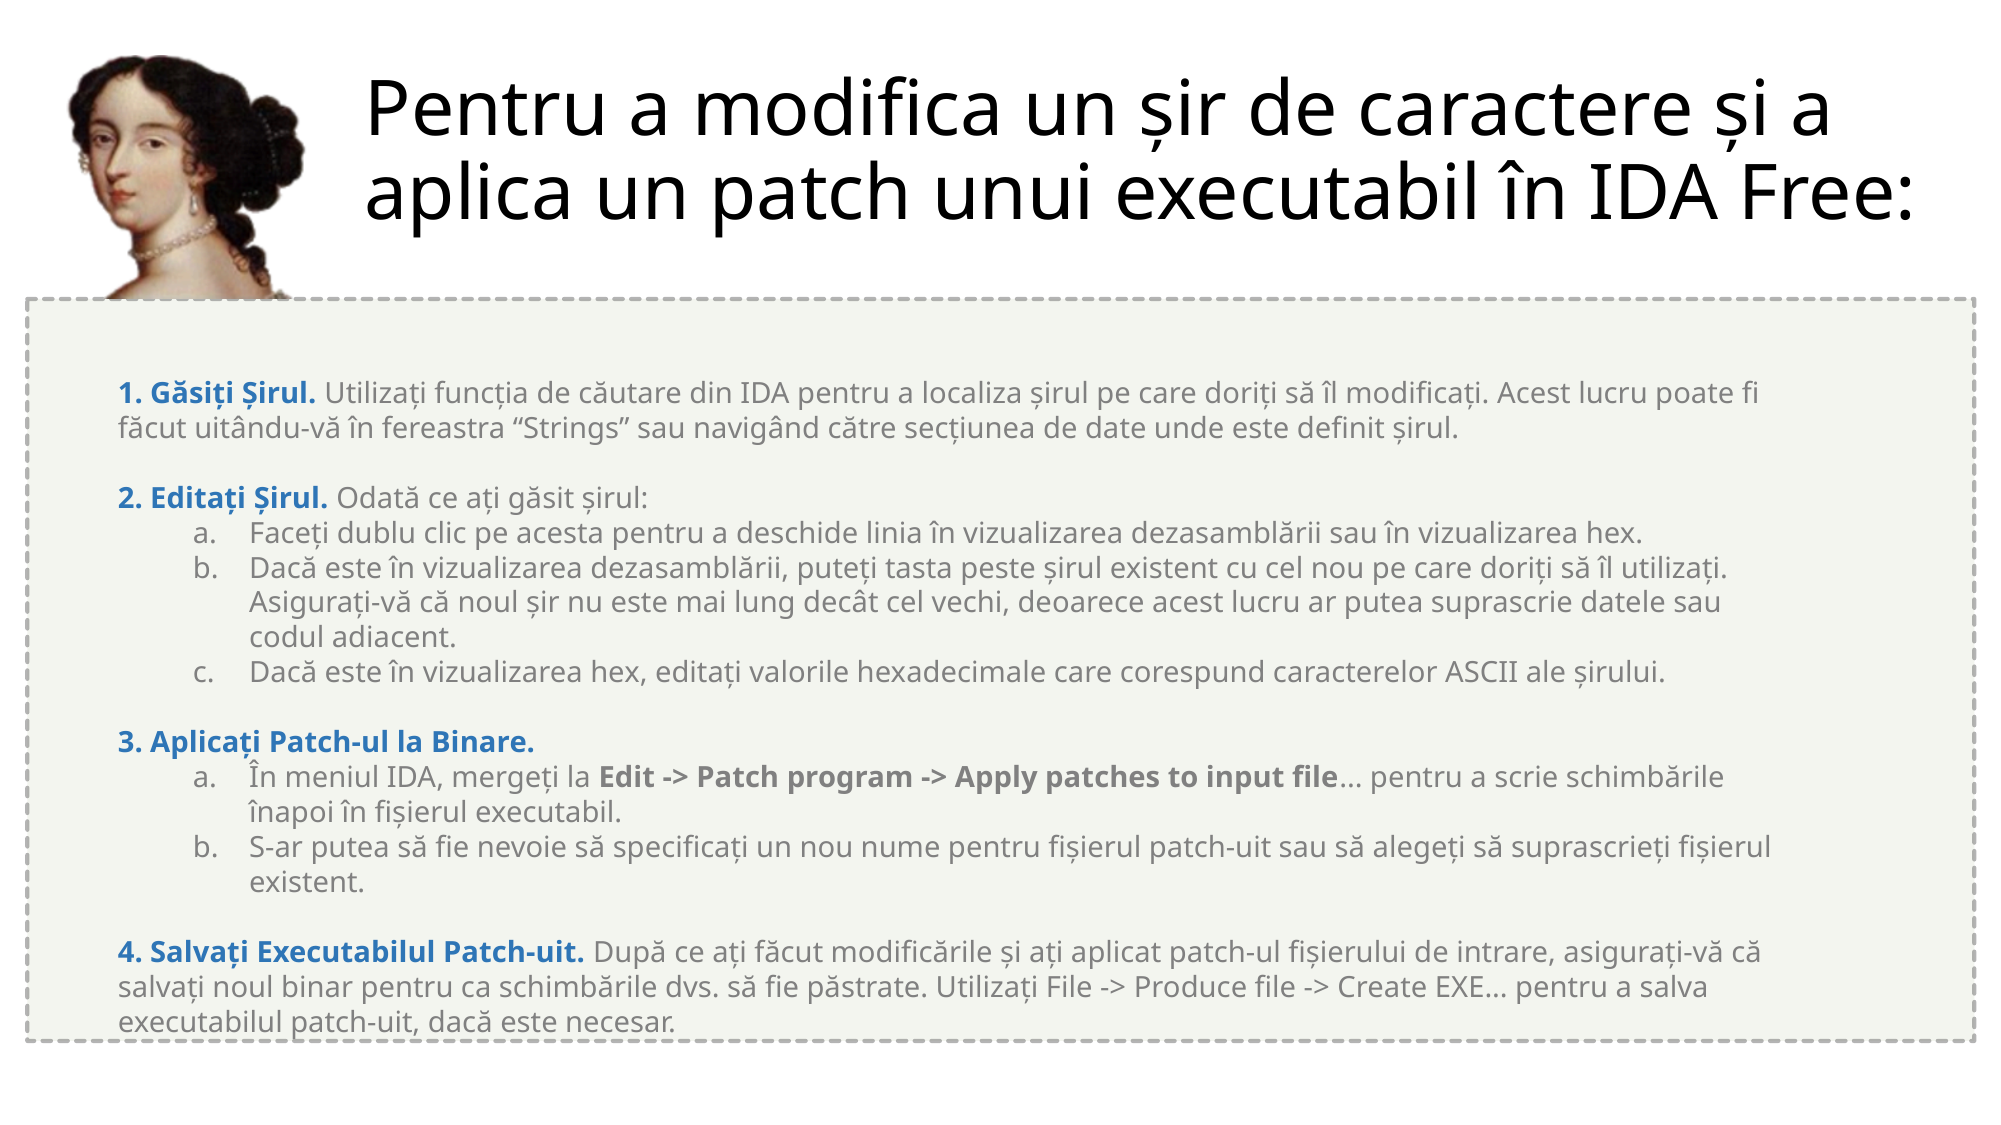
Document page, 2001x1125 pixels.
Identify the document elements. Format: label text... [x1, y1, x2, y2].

picture [65, 55, 309, 299]
text_box Găsiți Șirul. Utilizați funcția de căutare din IDA pentru a localiza șirul pe care doriți să îl modificați. Acest lucru poate fi făcut uitându-vă în fereastra “Strings” sau navigând către secțiunea de date unde este definit șirul. Editați Șirul. Odată ce ați găsit șirul: Faceți dublu clic pe acesta pentru a deschide linia în vizualizarea dezasamblării sau în vizualizarea hex. Dacă este în vizualizarea dezasamblării, puteți tasta peste șirul existent cu cel nou pe care doriți să îl utilizați. Asigurați-vă că noul șir nu este mai lung decât cel vechi, deoarece acest lucru ar putea suprascrie datele sau codul adiacent. Dacă este în vizualizarea hex, editați valorile hexadecimale care corespund caracterelor ASCII ale șirului. Aplicați Patch-ul la Binare. În meniul IDA, mergeți la Edit -> Patch program -> Apply patches to input file... pentru a scrie schimbările înapoi în fișierul executabil. S-ar putea să fie nevoie să specificați un nou nume pentru fișierul patch-uit sau să alegeți să suprascrieți fișierul existent. Salvați Executabilul Patch-uit. După ce ați făcut modificările și ați aplicat patch-ul fișierului de intrare, asigurați-vă că salvați noul binar pentru ca schimbările dvs. să fie păstrate. Utilizați File -> Produce file -> Create EXE... pentru a salva executabilul patch-uit, dacă este necesar. [103, 366, 1810, 1046]
text_box [27, 298, 1975, 1041]
title Pentru a modifica un șir de caractere și a aplica un patch unui executabil în IDA Free: [349, 55, 1949, 250]
